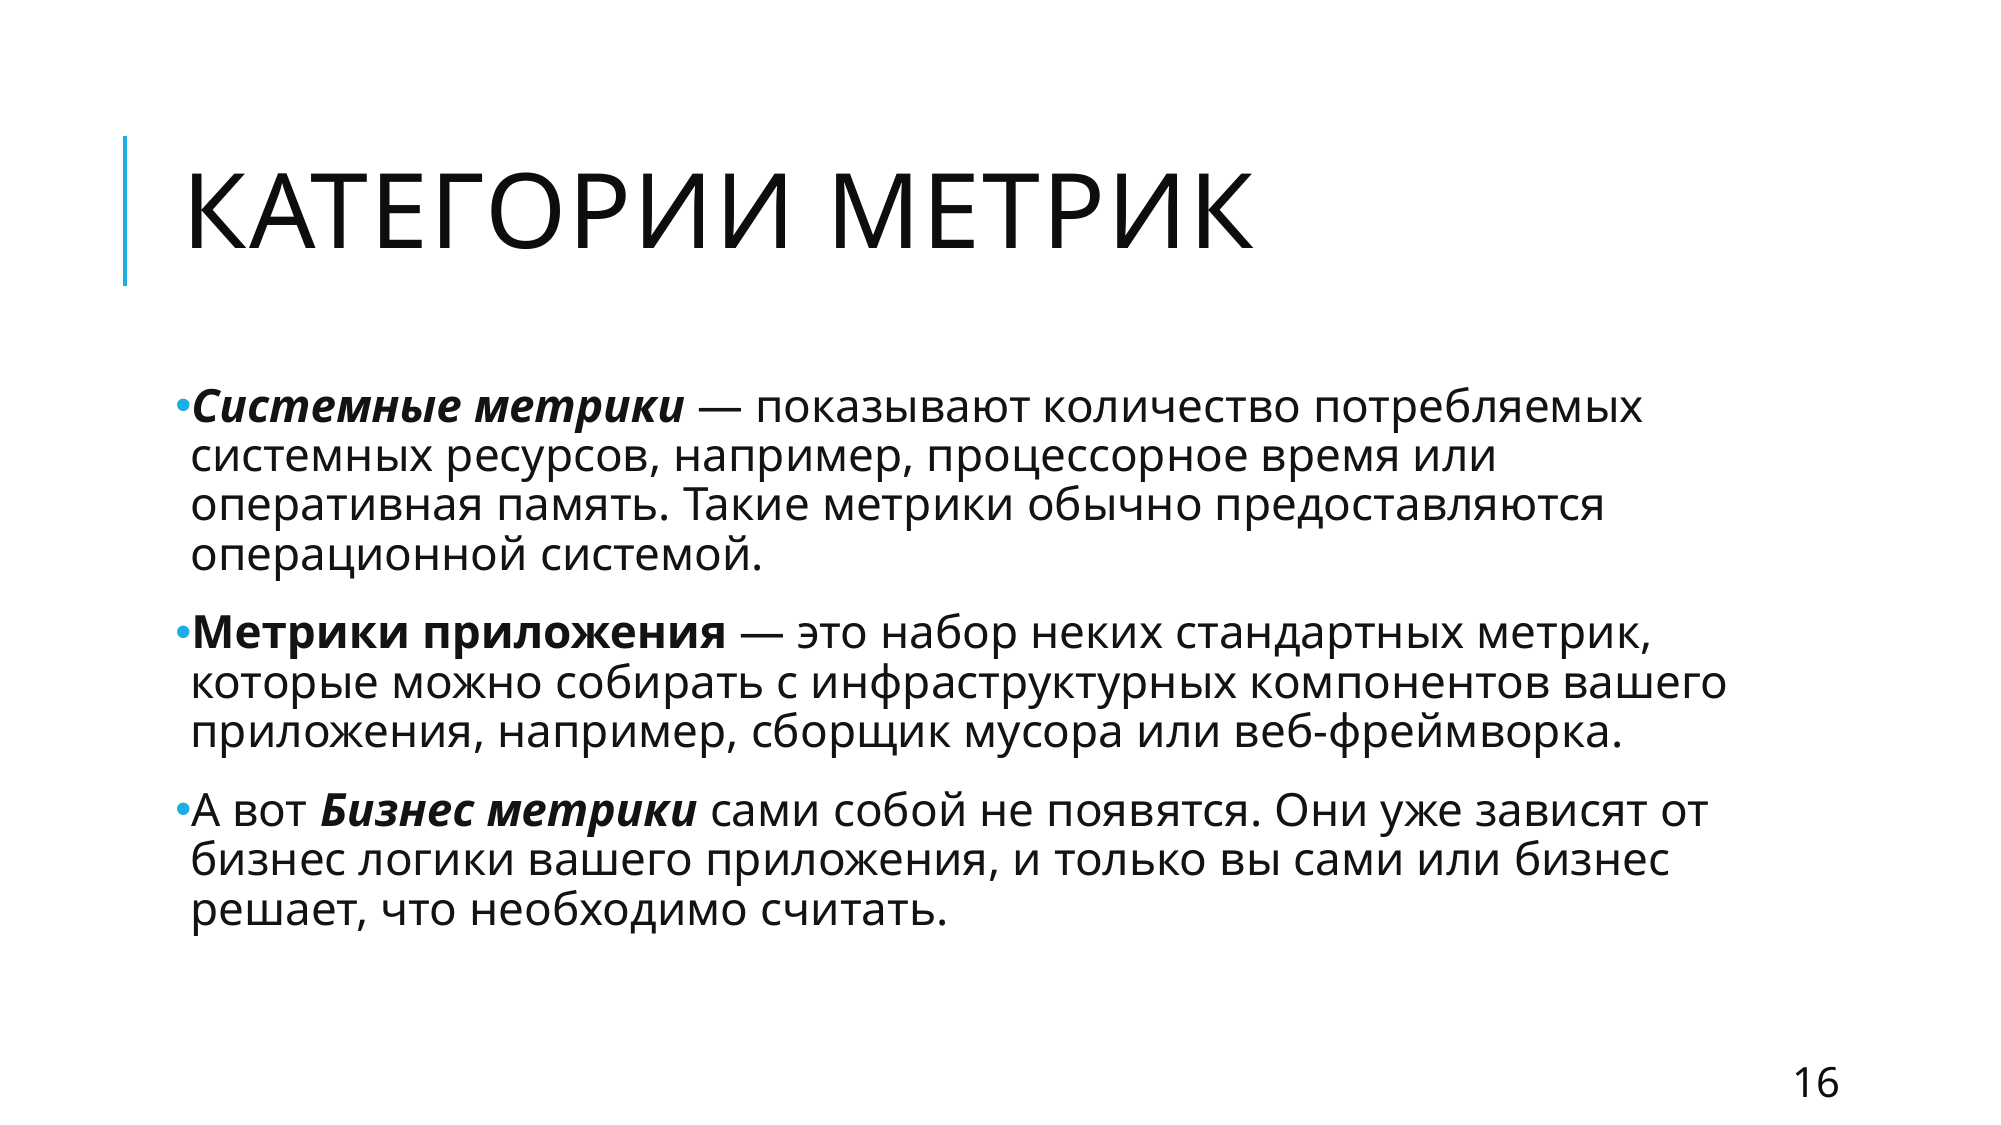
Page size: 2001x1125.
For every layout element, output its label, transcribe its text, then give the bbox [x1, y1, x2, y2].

list Системные метрики — показывают количество потребляемых системных ресурсов, например, процессорное время или оперативная память. Такие метрики обычно предоставляются операционной системой. Метрики приложения — это набор неких стандартных метрик, которые можно собирать с инфраструктурных компонентов вашего приложения, например, сборщик мусора или веб-фреймворка. А вот Бизнес метрики сами собой не появятся. Они уже зависят от бизнес логики вашего приложения, и только вы сами или бизнес решает, что необходимо считать. [168, 375, 1763, 1035]
title Категории метрик [168, 96, 1763, 342]
slide_number 16 [1777, 1061, 1938, 1107]
